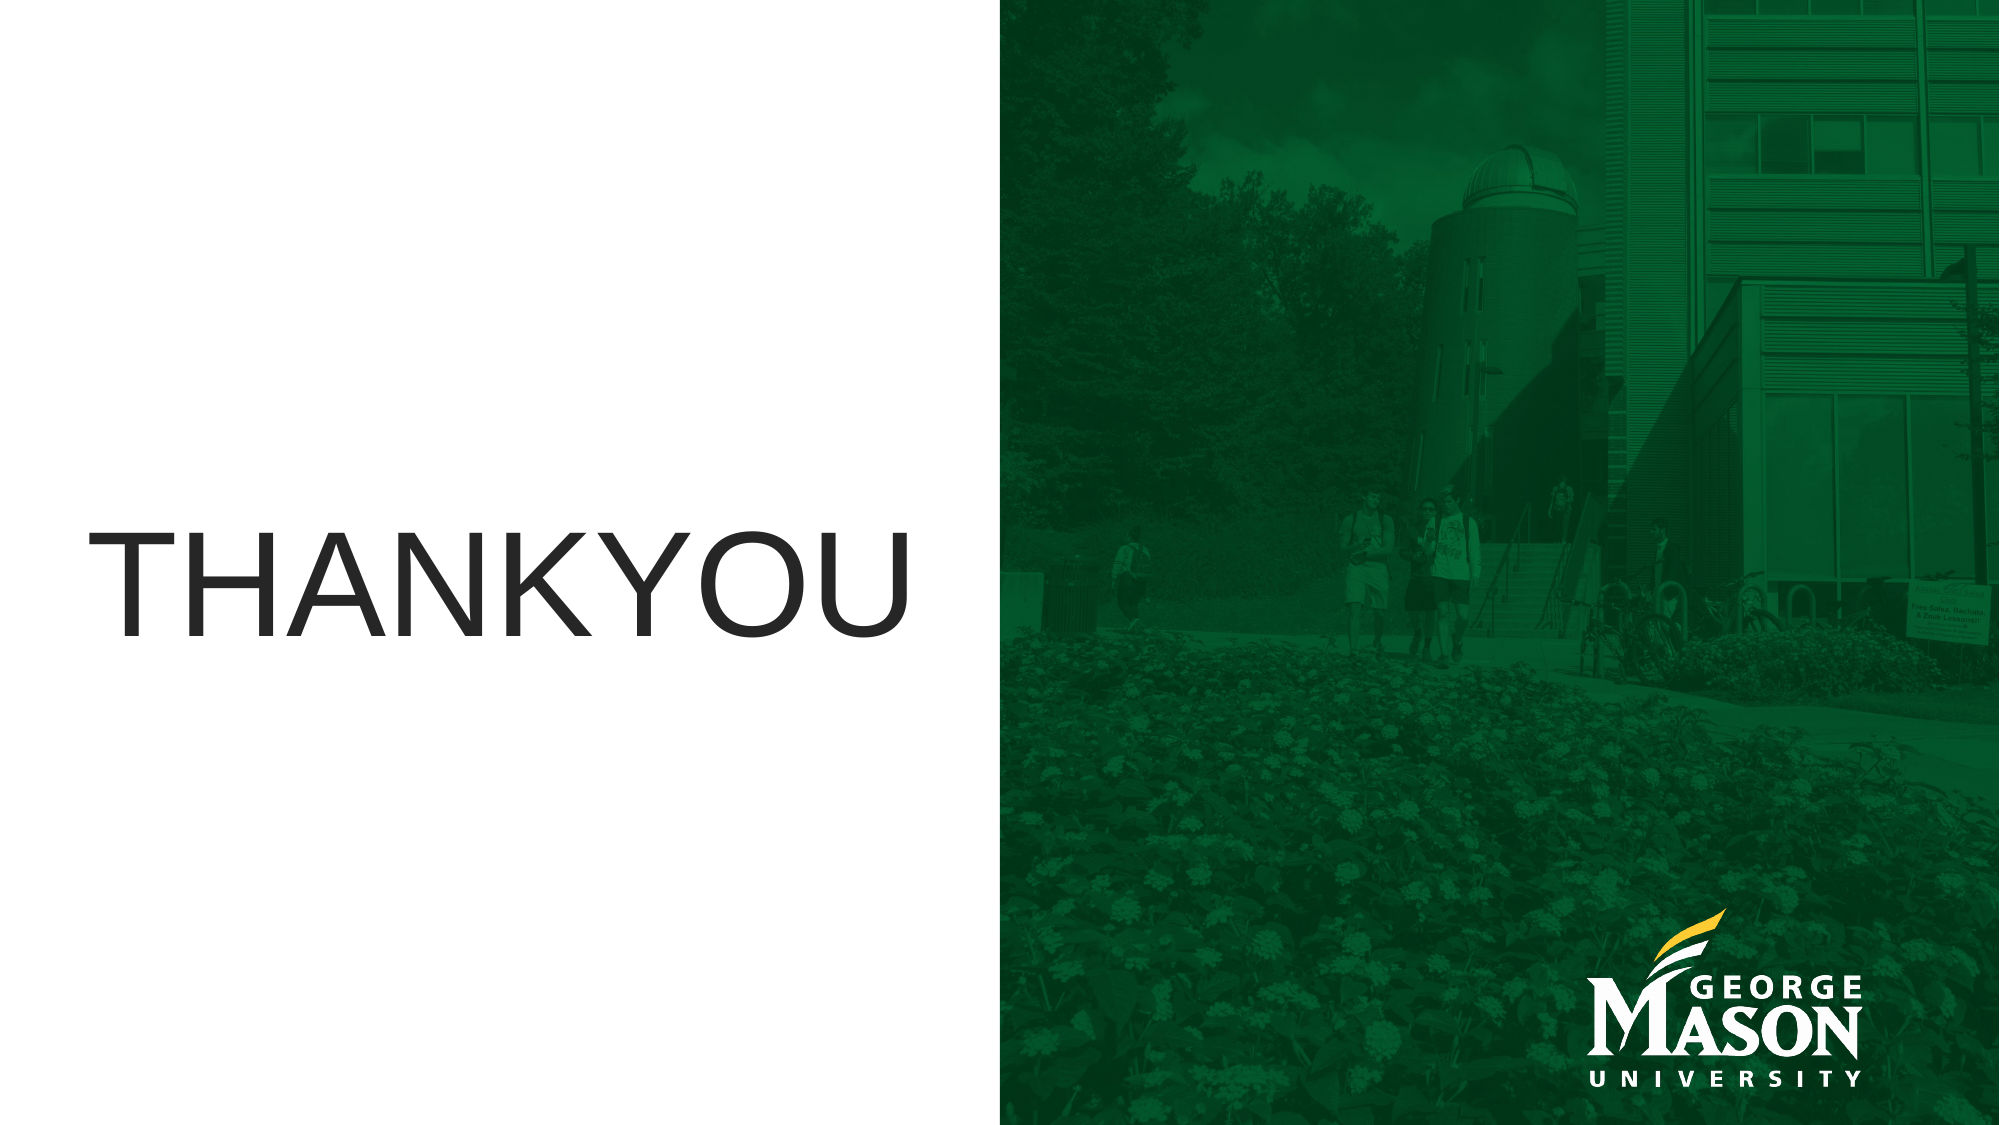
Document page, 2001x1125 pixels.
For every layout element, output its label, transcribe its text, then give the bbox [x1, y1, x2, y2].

list THANKYOU [52, 479, 955, 908]
picture [999, 0, 1999, 1125]
